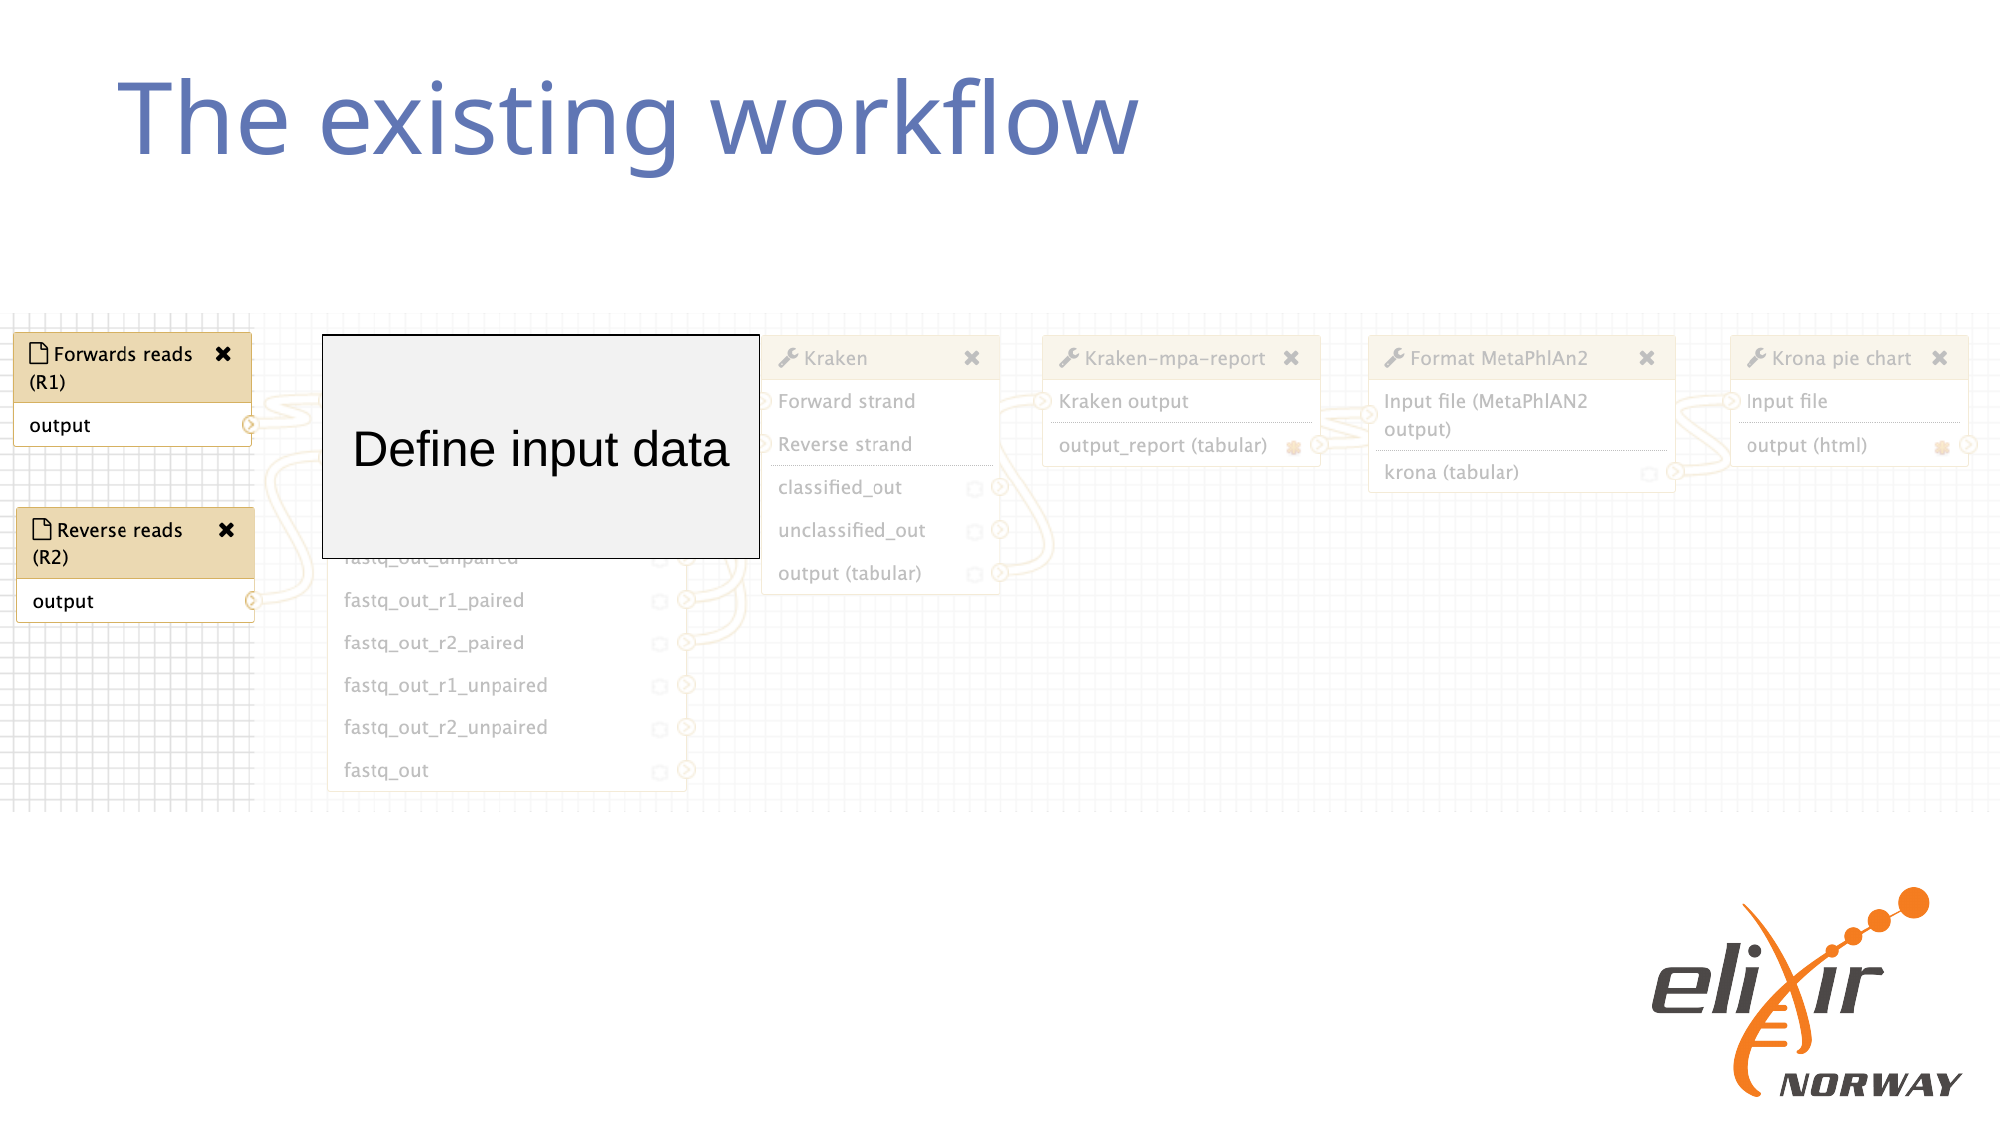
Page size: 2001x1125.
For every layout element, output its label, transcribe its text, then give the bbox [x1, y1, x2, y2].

picture [0, 313, 2000, 812]
picture [1652, 887, 1963, 1097]
title The existing workflow [117, 54, 1962, 161]
